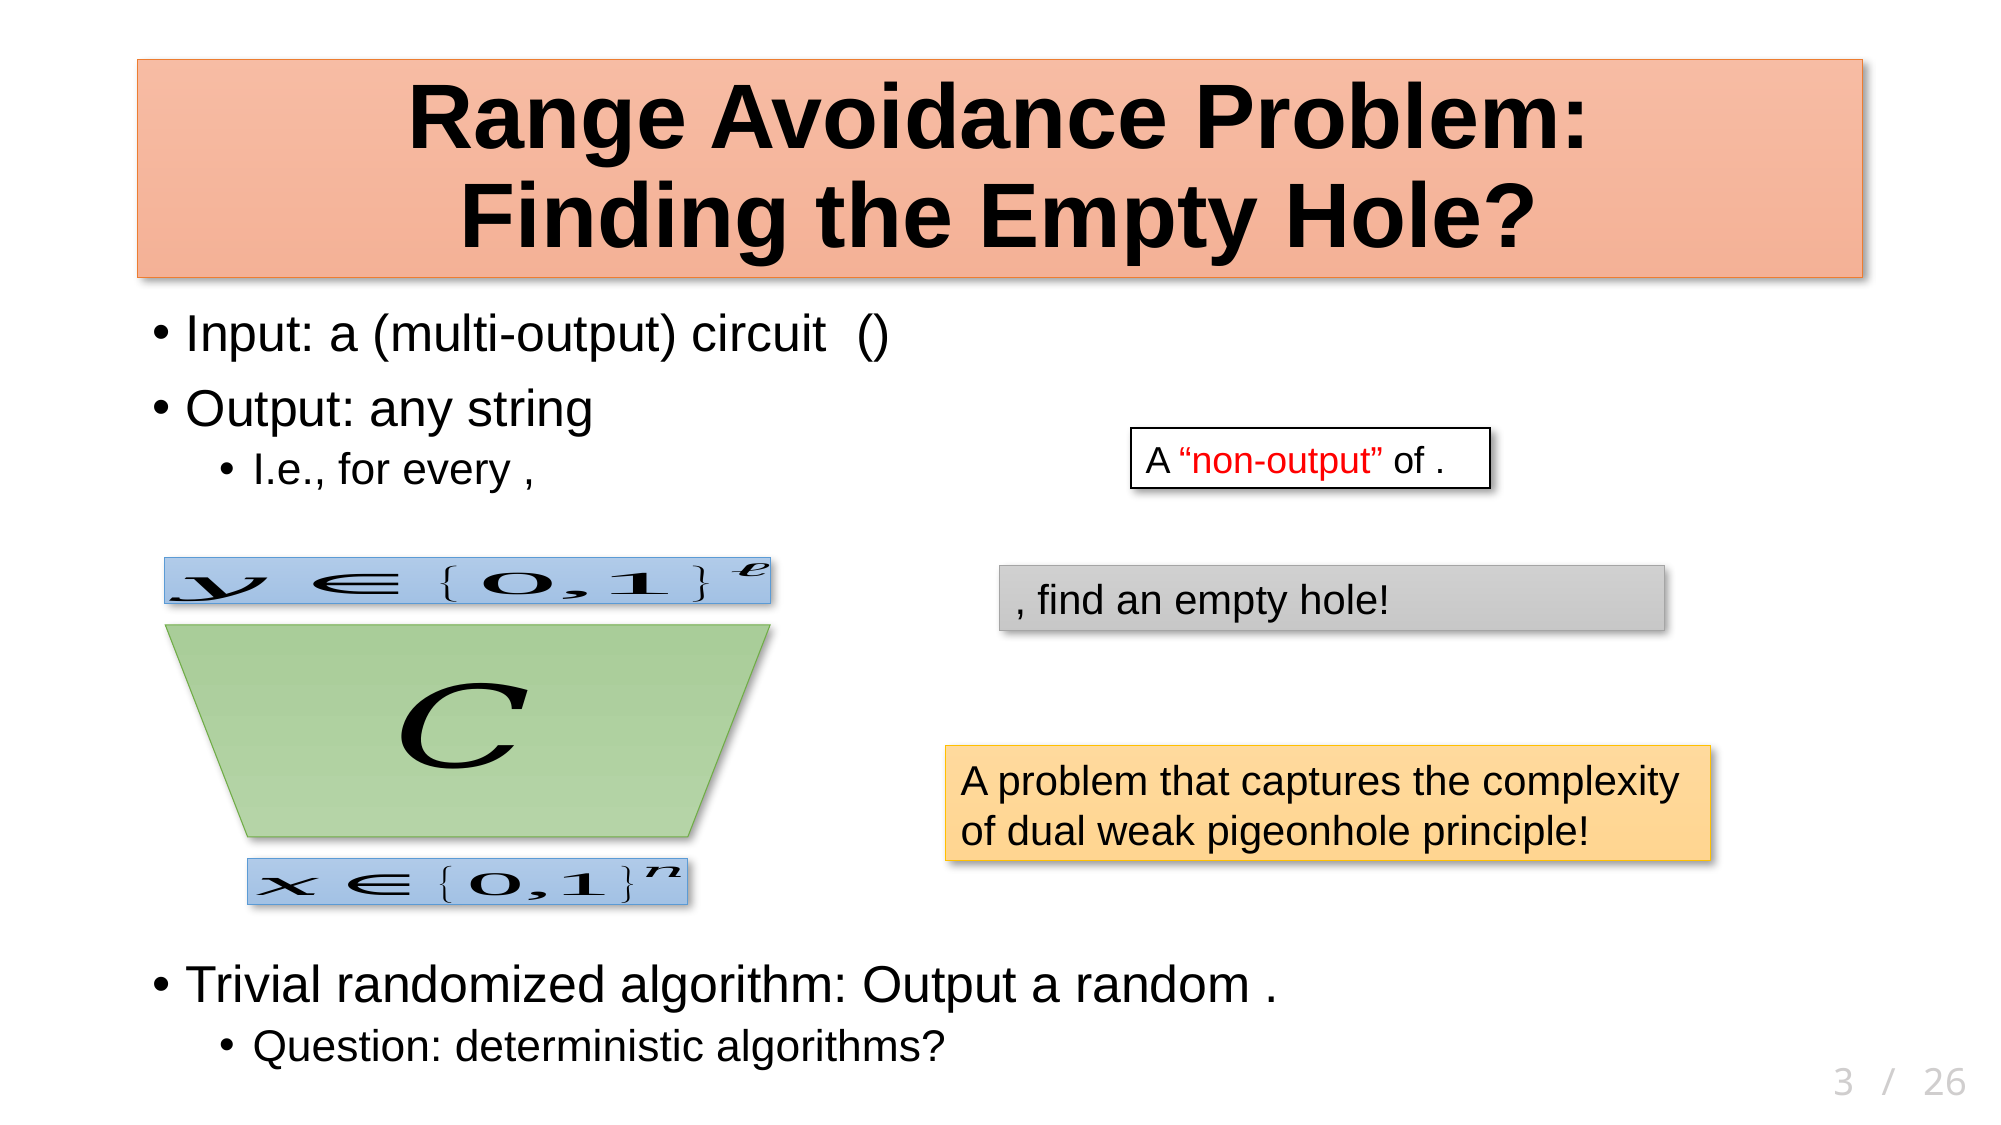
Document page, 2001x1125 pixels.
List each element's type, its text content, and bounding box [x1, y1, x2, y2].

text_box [165, 558, 771, 905]
text_box A problem that captures the complexity of dual weak pigeonhole principle! [945, 745, 1711, 861]
text_box 3 / 26 [1794, 1050, 2000, 1110]
title Range Avoidance Problem: Finding the Empty Hole? [137, 59, 1863, 278]
